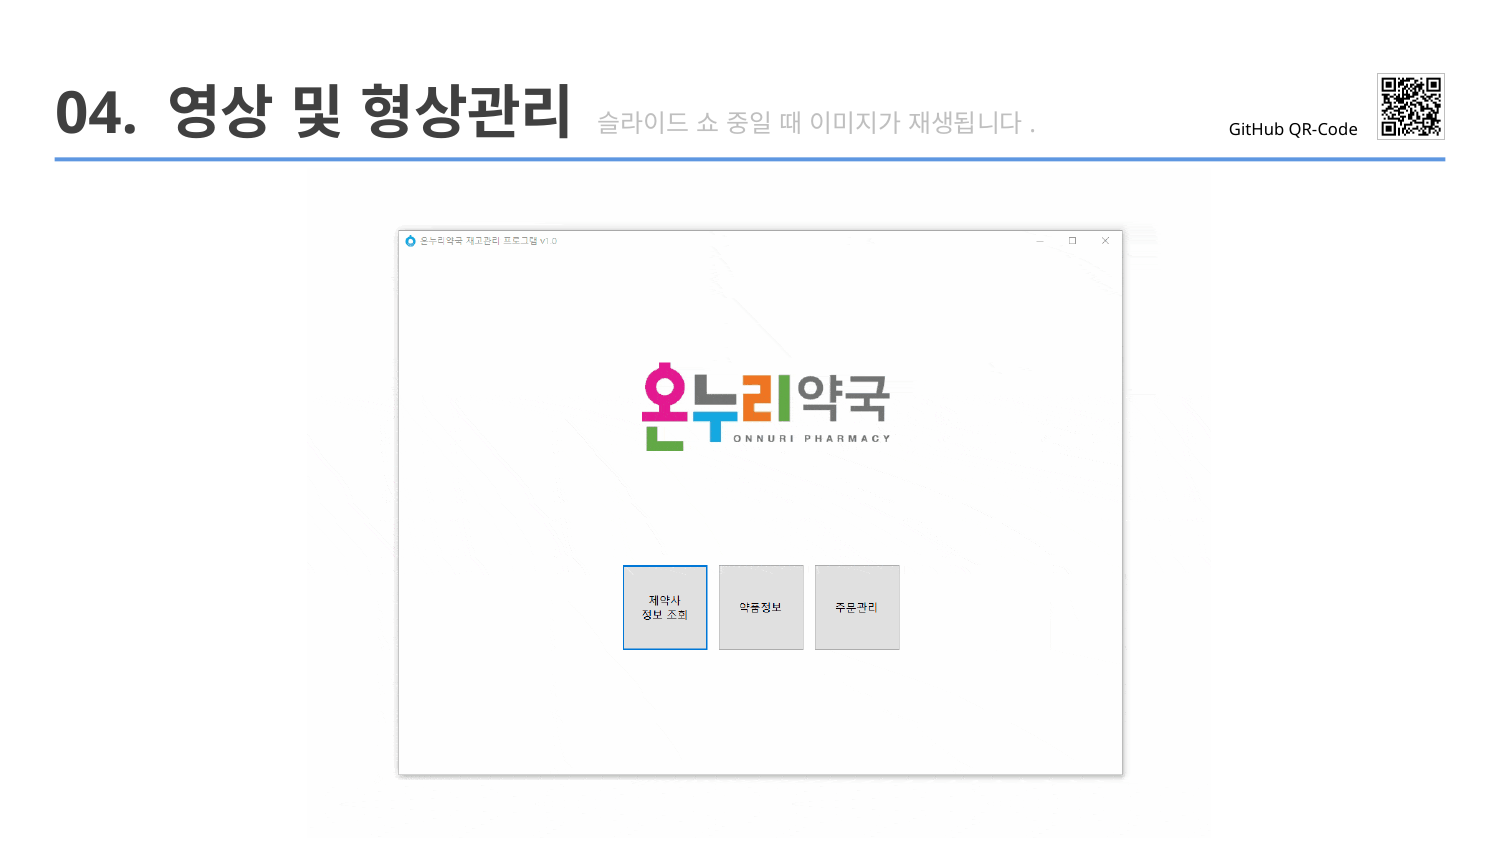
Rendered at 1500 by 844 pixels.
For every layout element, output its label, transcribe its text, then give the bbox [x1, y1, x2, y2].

text_box [1209, 62, 1454, 148]
text_box 슬라이드 쇼 중일 때 이미지가 재생됩니다. [582, 99, 1079, 145]
picture [307, 167, 1211, 838]
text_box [1204, 73, 1444, 147]
